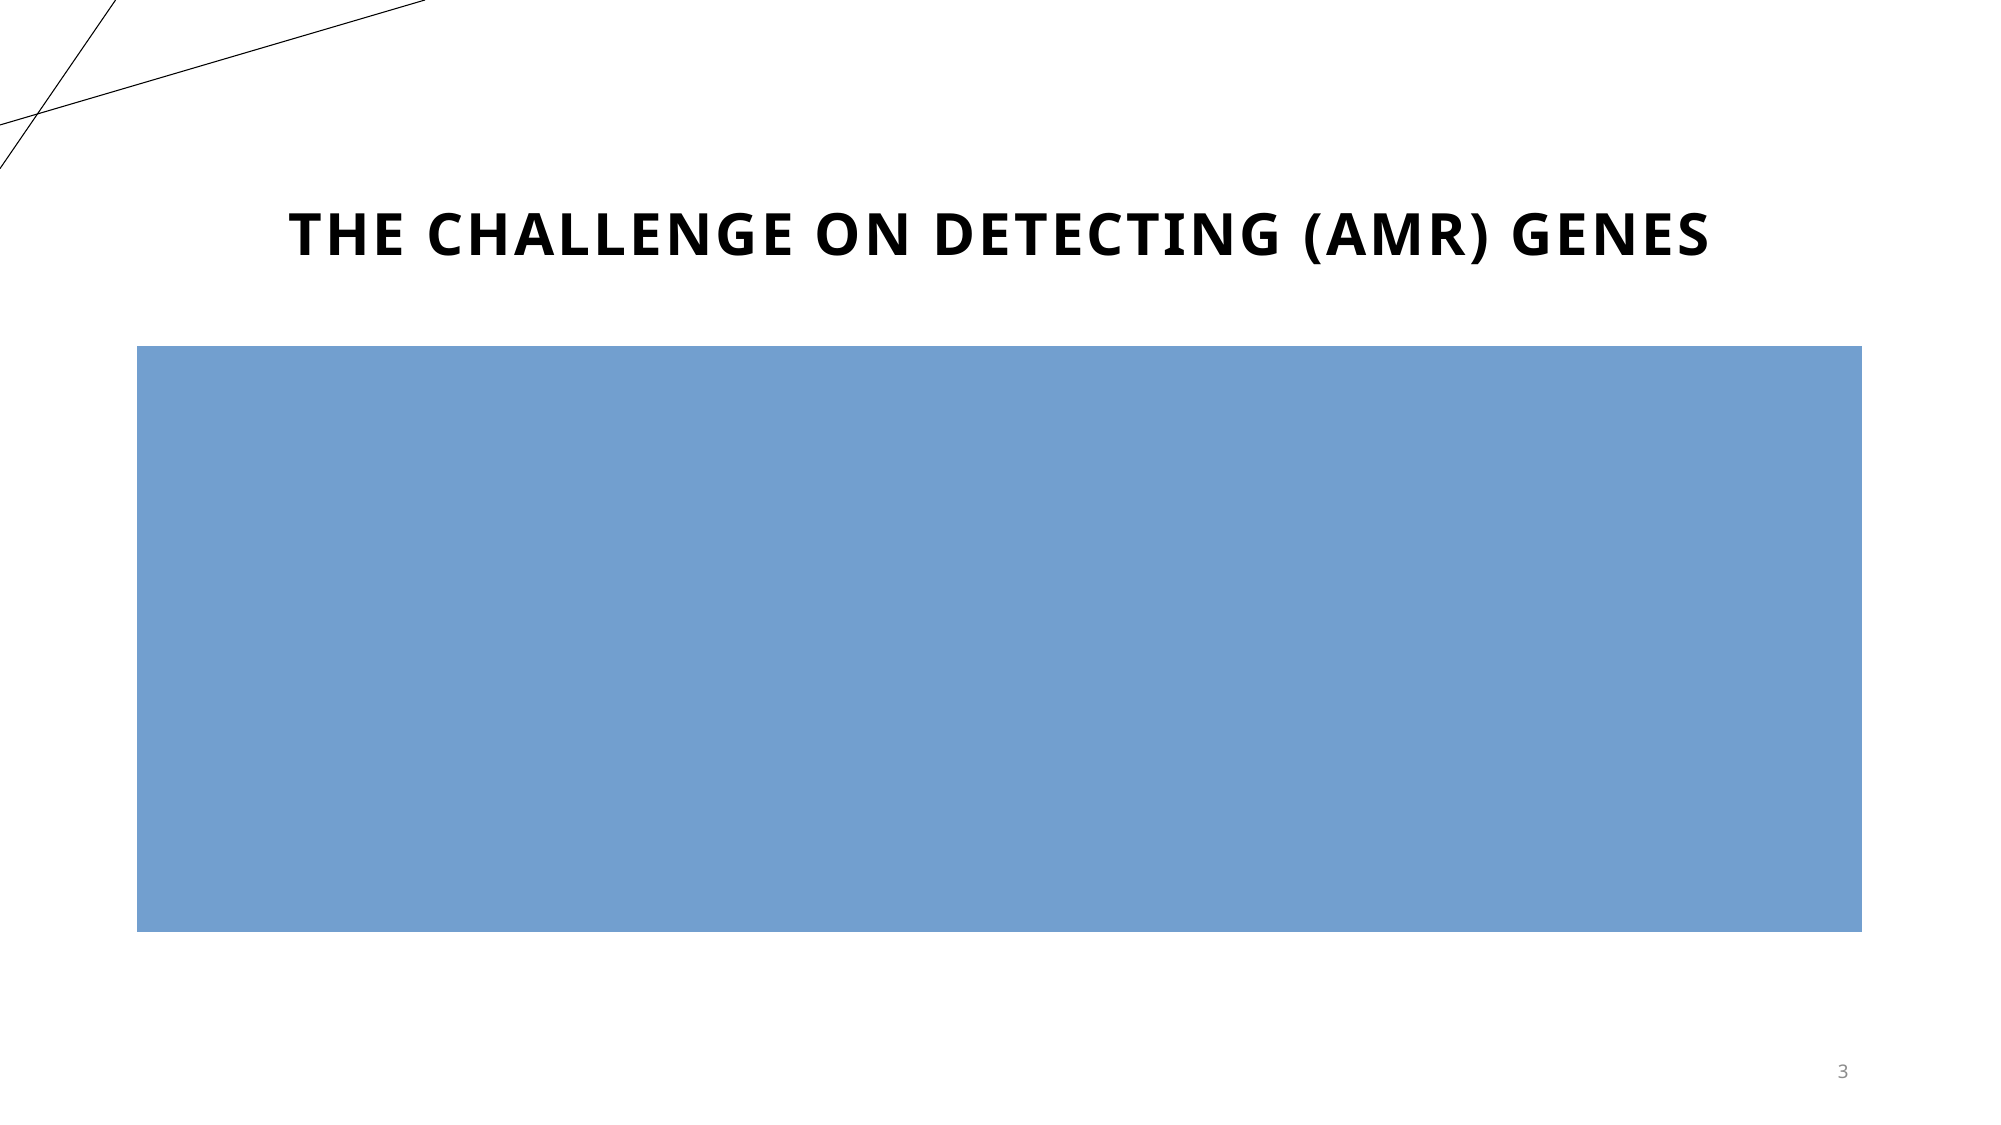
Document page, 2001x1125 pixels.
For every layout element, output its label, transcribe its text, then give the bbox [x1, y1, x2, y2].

slide_number 3 [1701, 1042, 1864, 1103]
title The challenge on detecting (amr) genes [137, 57, 1863, 276]
